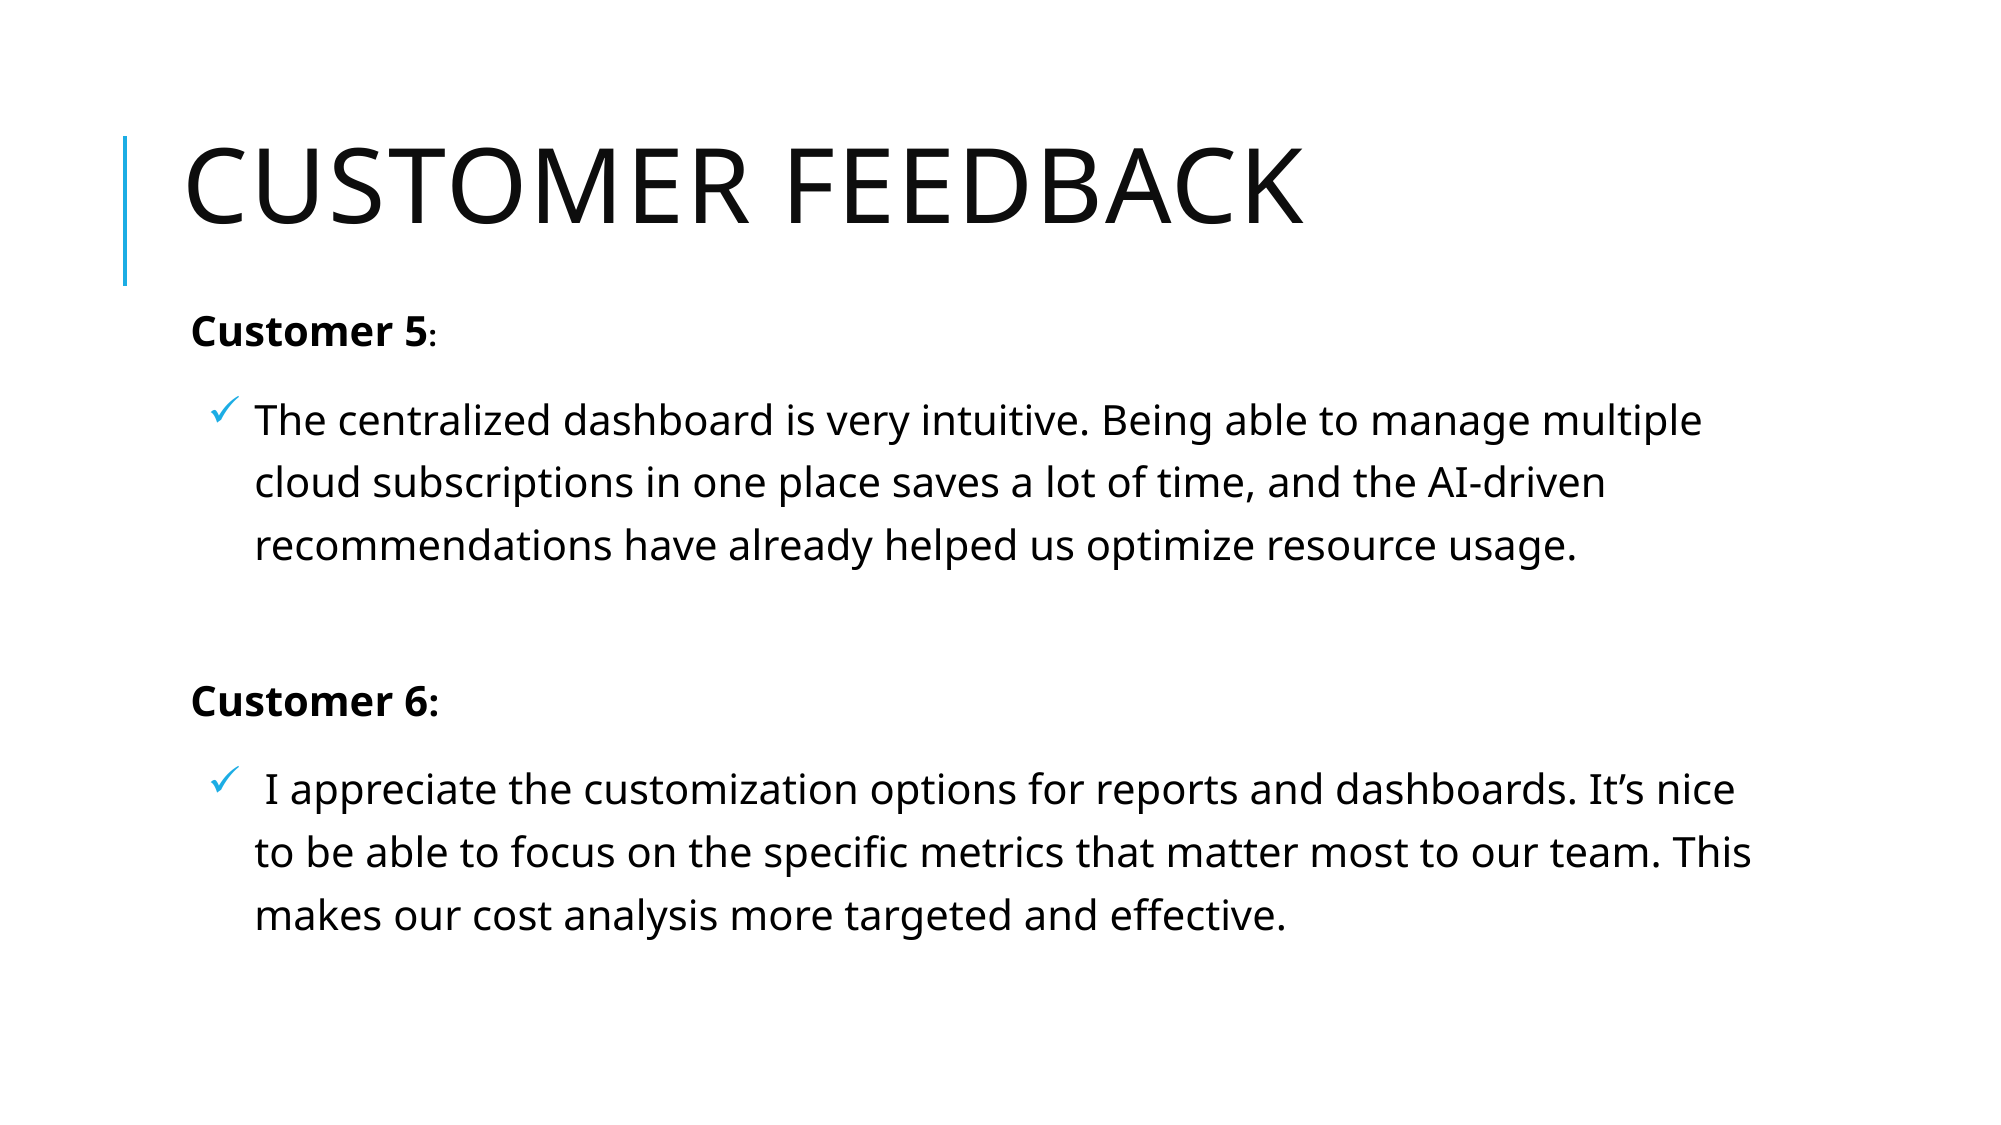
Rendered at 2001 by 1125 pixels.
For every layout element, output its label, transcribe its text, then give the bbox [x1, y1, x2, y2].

title Customer Feedback [168, 124, 1763, 264]
list Customer 5: The centralized dashboard is very intuitive. Being able to manage multiple cloud subscriptions in one place saves a lot of time, and the AI-driven recommendations have already helped us optimize resource usage. Customer 6: I appreciate the customization options for reports and dashboards. It’s nice to be able to focus on the specific metrics that matter most to our team. This makes our cost analysis more targeted and effective. [168, 303, 1763, 1035]
